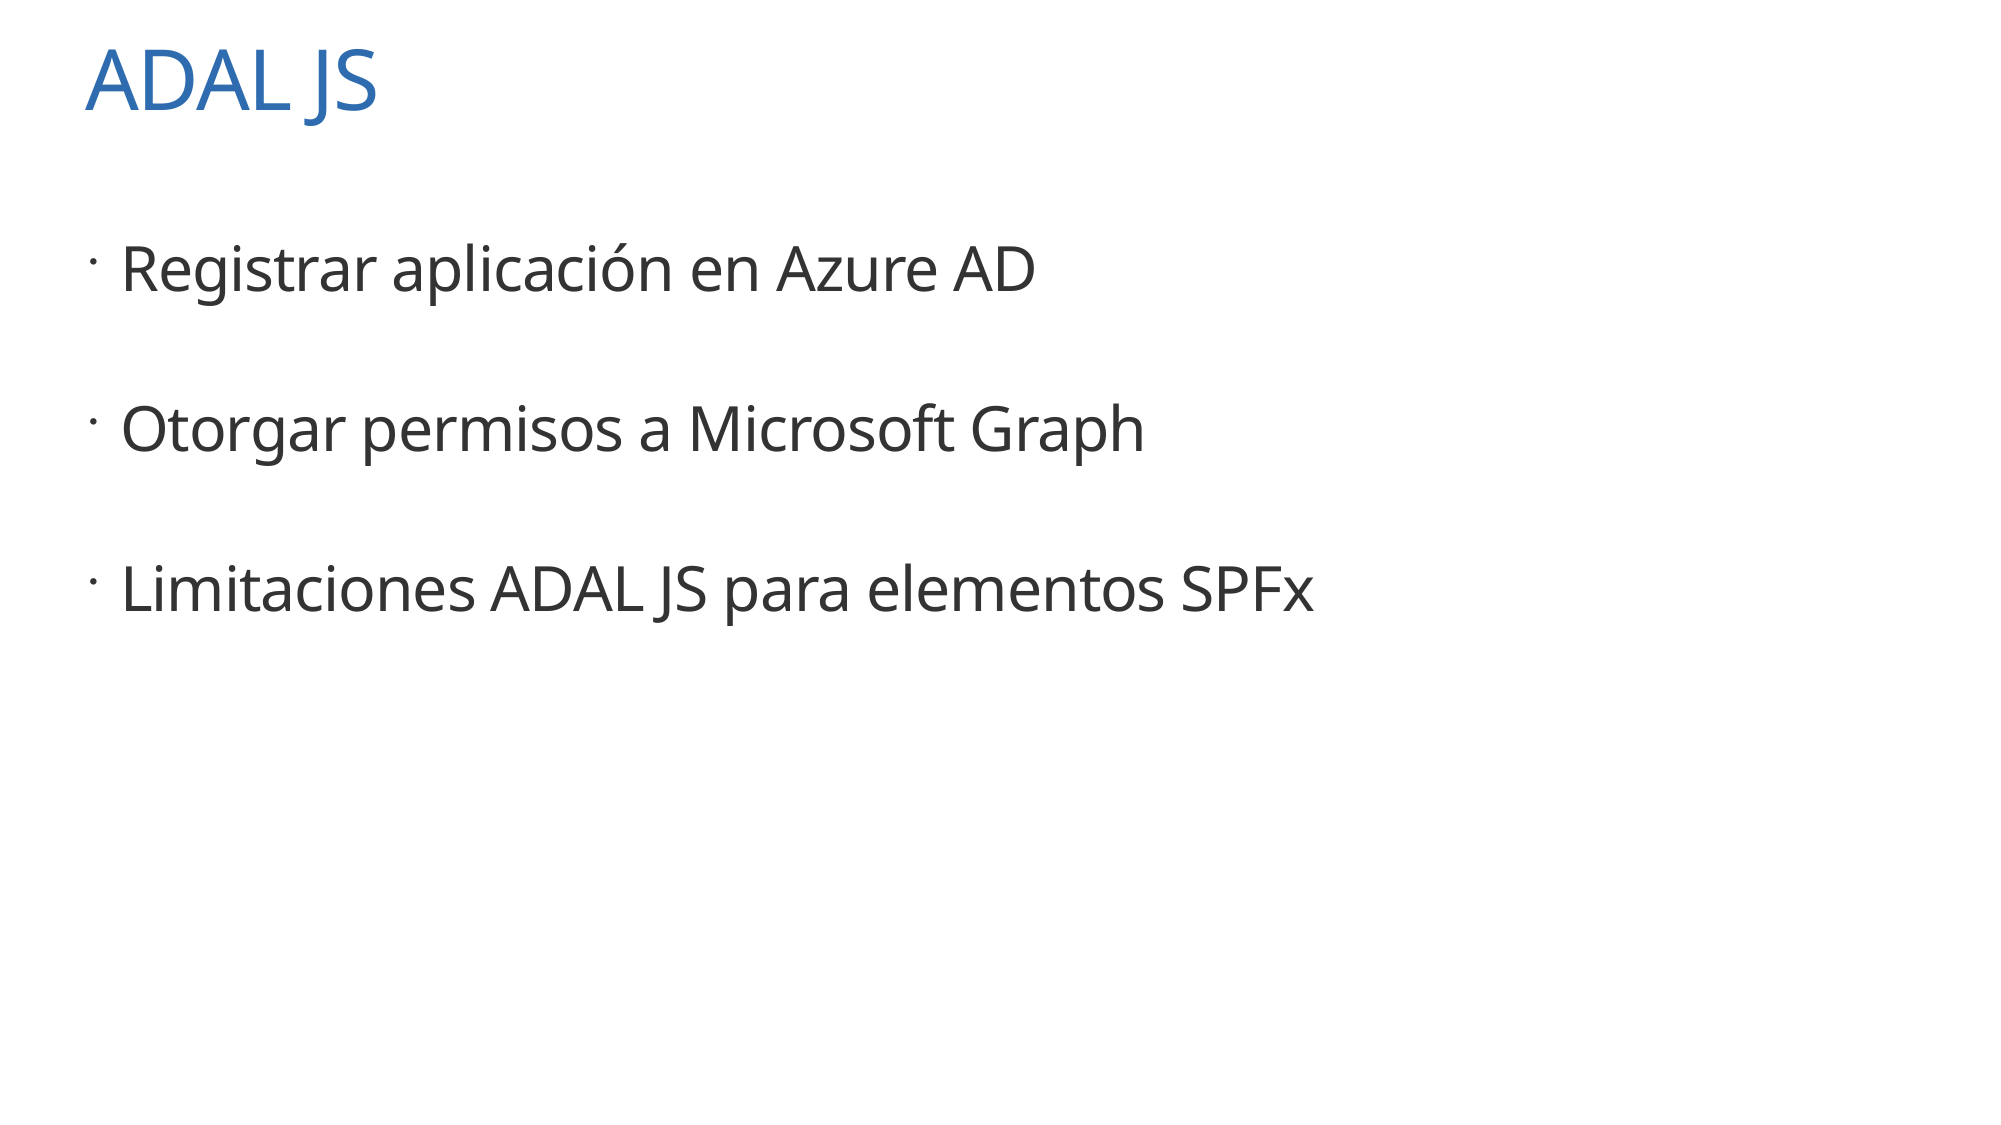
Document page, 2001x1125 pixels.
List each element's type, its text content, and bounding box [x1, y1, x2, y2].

list Registrar aplicación en Azure AD Otorgar permisos a Microsoft Graph Limitaciones ADAL JS para elementos SPFx [85, 237, 1915, 573]
title ADAL JS [85, 37, 1915, 161]
